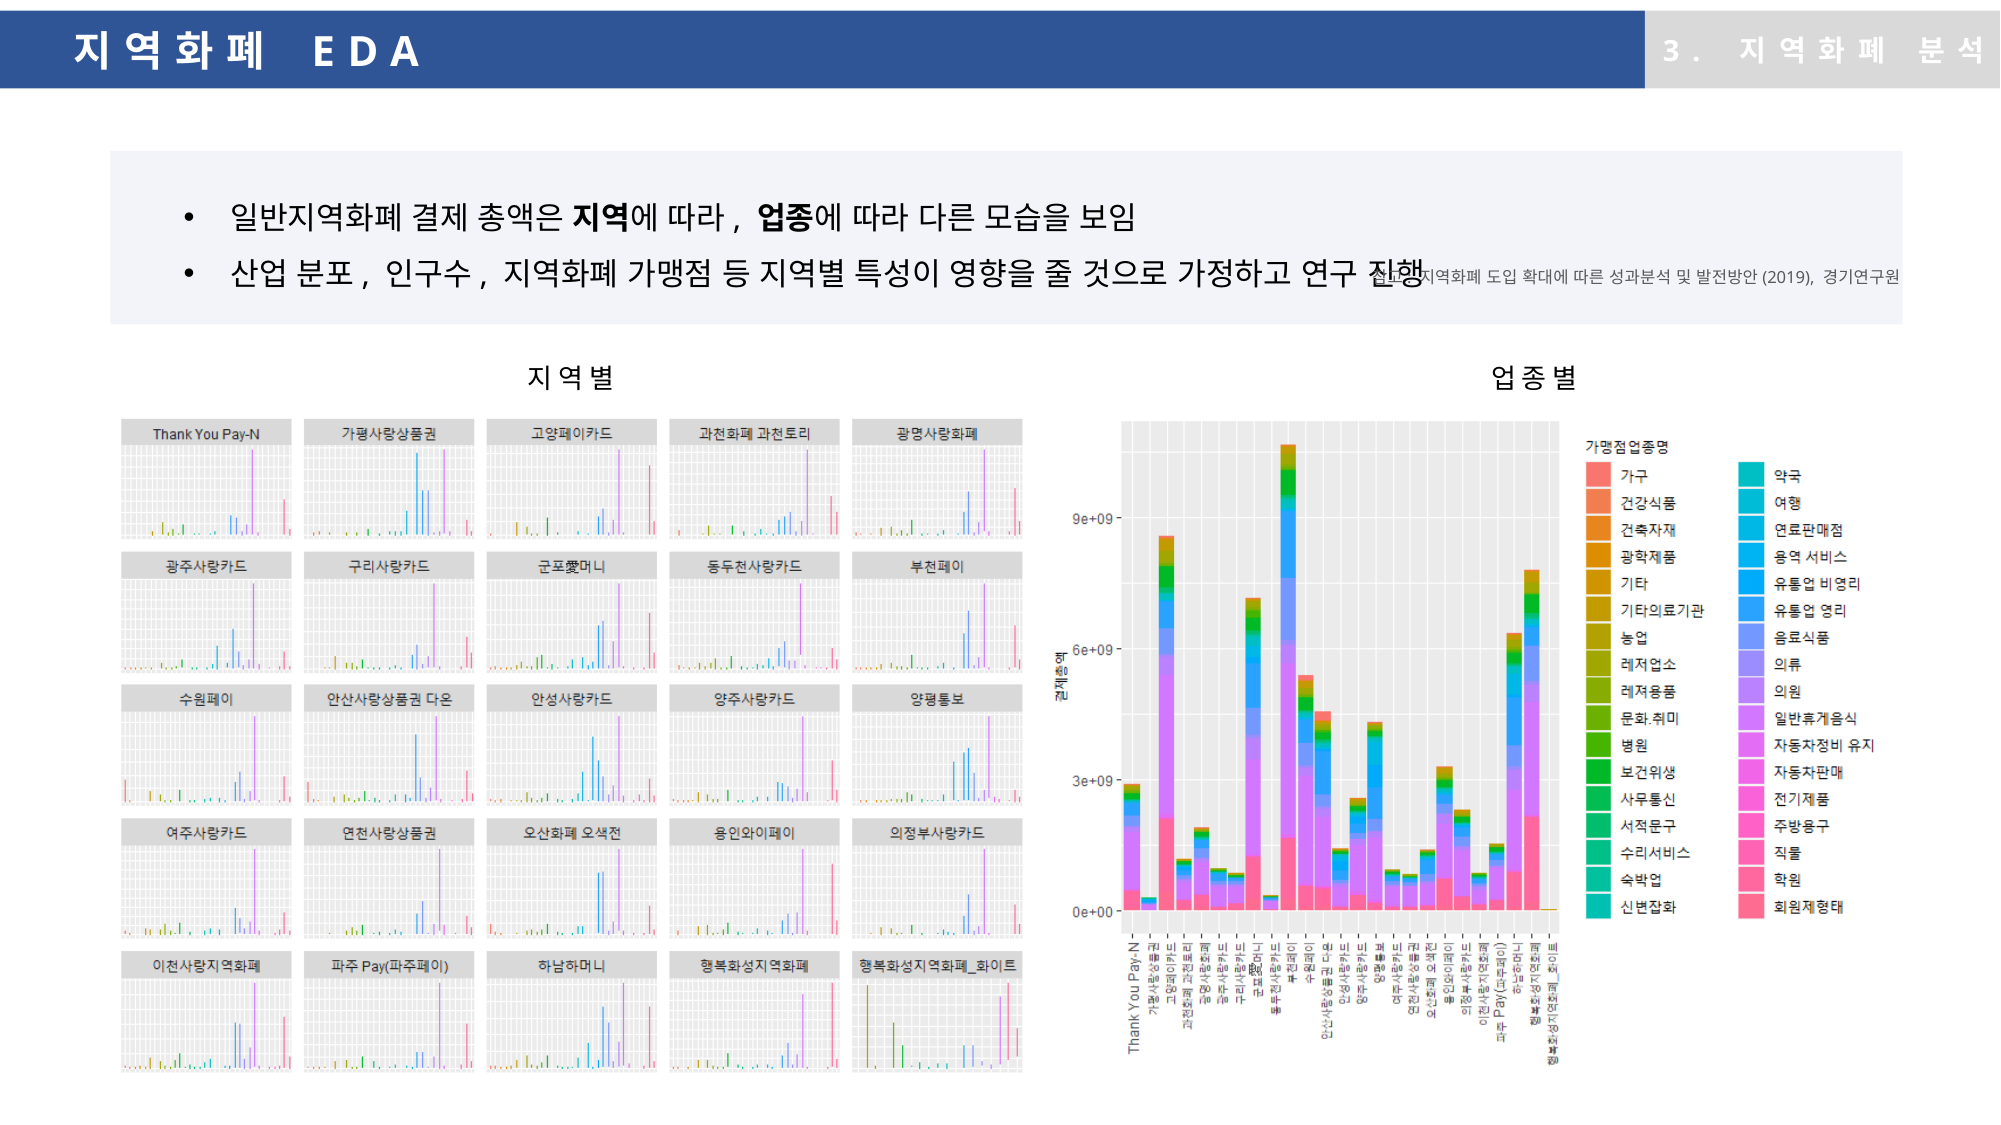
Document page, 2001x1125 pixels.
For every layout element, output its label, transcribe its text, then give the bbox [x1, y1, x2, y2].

text_box 지역별 [512, 354, 629, 402]
text_box 참고: 지역화폐 도입 확대에 따른 성과분석 및 발전방안(2019), 경기연구원 [1357, 259, 1916, 294]
text_box 3. 지역화폐 분석 [1644, 10, 2000, 89]
text_box 업종별 [1476, 354, 1593, 402]
text_box [110, 151, 1903, 325]
text_box 일반지역화폐 결제 총액은 지역에 따라, 업종에 따라 다른 모습을 보임 산업 분포, 인구수, 지역화폐 가맹점 등 지역별 특성이 영향을 줄 것으로 가정하고 연구 진행 [168, 171, 1613, 299]
picture [110, 411, 1920, 1085]
text_box 지역화폐 EDA [0, 10, 1644, 89]
